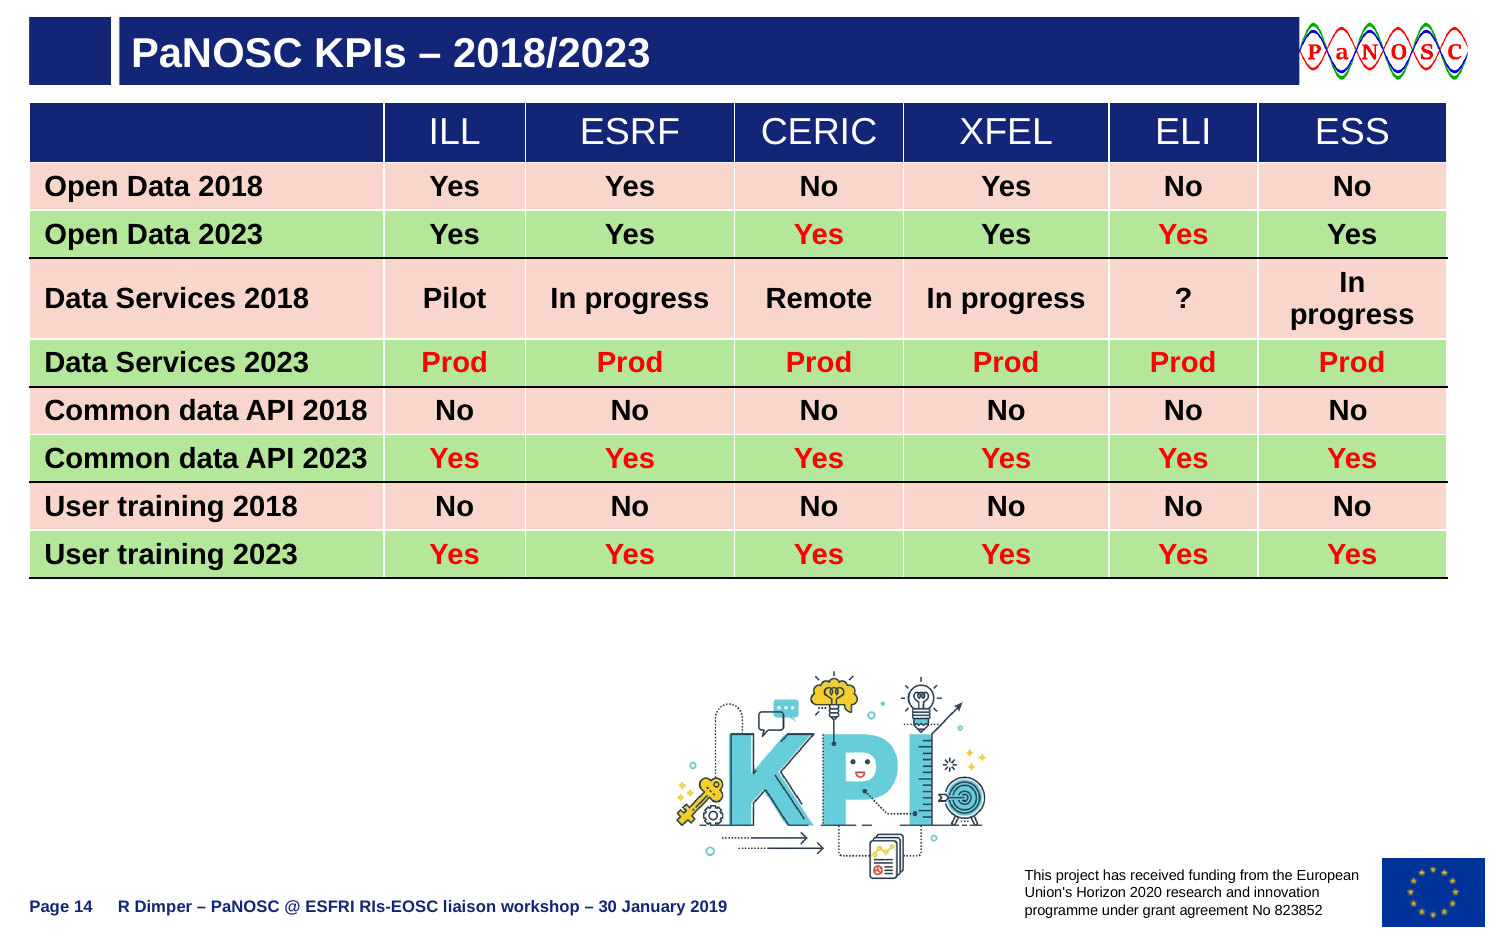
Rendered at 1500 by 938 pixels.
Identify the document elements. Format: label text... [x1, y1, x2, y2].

table_cell No [904, 483, 1108, 529]
table_cell Yes [385, 531, 525, 577]
table_cell Yes [904, 531, 1108, 577]
footer R Dimper – PaNOSC @ ESFRI RIs-EOSC liaison workshop – 30 January 2019 [1016, 886, 1122, 916]
table_cell Data Services 2023 [30, 340, 383, 386]
table_cell Yes [1110, 211, 1257, 257]
table_cell No [1110, 163, 1257, 209]
picture [643, 655, 1022, 908]
table_cell Yes [1259, 435, 1446, 481]
table_cell No [385, 483, 525, 529]
table_cell Yes [385, 211, 525, 257]
table_cell ? [1110, 259, 1257, 338]
slide_number Page 14 [29, 886, 98, 916]
table_cell Yes [385, 435, 525, 481]
table_cell No [1110, 483, 1257, 529]
table_header [30, 103, 383, 162]
table_cell Yes [526, 163, 734, 209]
table_cell No [735, 483, 903, 529]
table_cell Prod [735, 340, 903, 386]
table_cell No [1110, 388, 1257, 434]
table_cell Prod [526, 340, 734, 386]
table_cell Pilot [385, 259, 525, 338]
table_header ILL [385, 103, 525, 162]
table_cell Yes [526, 531, 734, 577]
table_cell No [526, 483, 734, 529]
table_cell Prod [385, 340, 525, 386]
table_cell Open Data 2018 [30, 163, 383, 209]
table_cell Yes [735, 531, 903, 577]
table_cell Yes [904, 211, 1108, 257]
table_cell Yes [904, 163, 1108, 209]
table_cell Common data API 2023 [30, 435, 383, 481]
table_cell Yes [1259, 211, 1446, 257]
table_cell Data Services 2018 [30, 259, 383, 338]
table_header CERIC [735, 103, 903, 162]
table_cell Yes [1110, 435, 1257, 481]
table_cell No [385, 388, 525, 434]
table_cell User training 2023 [30, 531, 383, 577]
table_cell No [735, 163, 903, 209]
table_cell Yes [735, 435, 903, 481]
table_cell No [526, 388, 734, 434]
table_cell Common data API 2018 [30, 388, 383, 434]
table_cell No [1259, 483, 1446, 529]
table_cell Yes [385, 163, 525, 209]
table_header ESS [1259, 103, 1446, 162]
table_cell Yes [735, 211, 903, 257]
footer R Dimper – PaNOSC @ ESFRI RIs-EOSC liaison workshop – 30 January 2019 [117, 886, 648, 916]
table_cell Yes [526, 211, 734, 257]
table_cell No [1259, 388, 1446, 434]
table_header XFEL [904, 103, 1108, 162]
table_header ESRF [526, 103, 734, 162]
table_cell User training 2018 [30, 483, 383, 529]
table_cell In progress [904, 259, 1108, 338]
table_cell No [1259, 163, 1446, 209]
picture [1382, 858, 1485, 927]
table_cell Prod [1110, 340, 1257, 386]
table_cell In progress [526, 259, 734, 338]
table_cell Yes [1110, 531, 1257, 577]
table_header ELI [1110, 103, 1257, 162]
table_cell Open Data 2023 [30, 211, 383, 257]
table_cell In progress [1259, 259, 1446, 338]
table_cell No [904, 388, 1108, 434]
title PaNOSC KPIs – 2018/2023 [119, 17, 1300, 85]
table_cell Prod [1259, 340, 1446, 386]
table_cell Prod [904, 340, 1108, 386]
table_cell Remote [735, 259, 903, 338]
table_cell Yes [904, 435, 1108, 481]
table_cell No [735, 388, 903, 434]
table_cell Yes [1259, 531, 1446, 577]
table_cell Yes [526, 435, 734, 481]
picture [1300, 20, 1468, 82]
